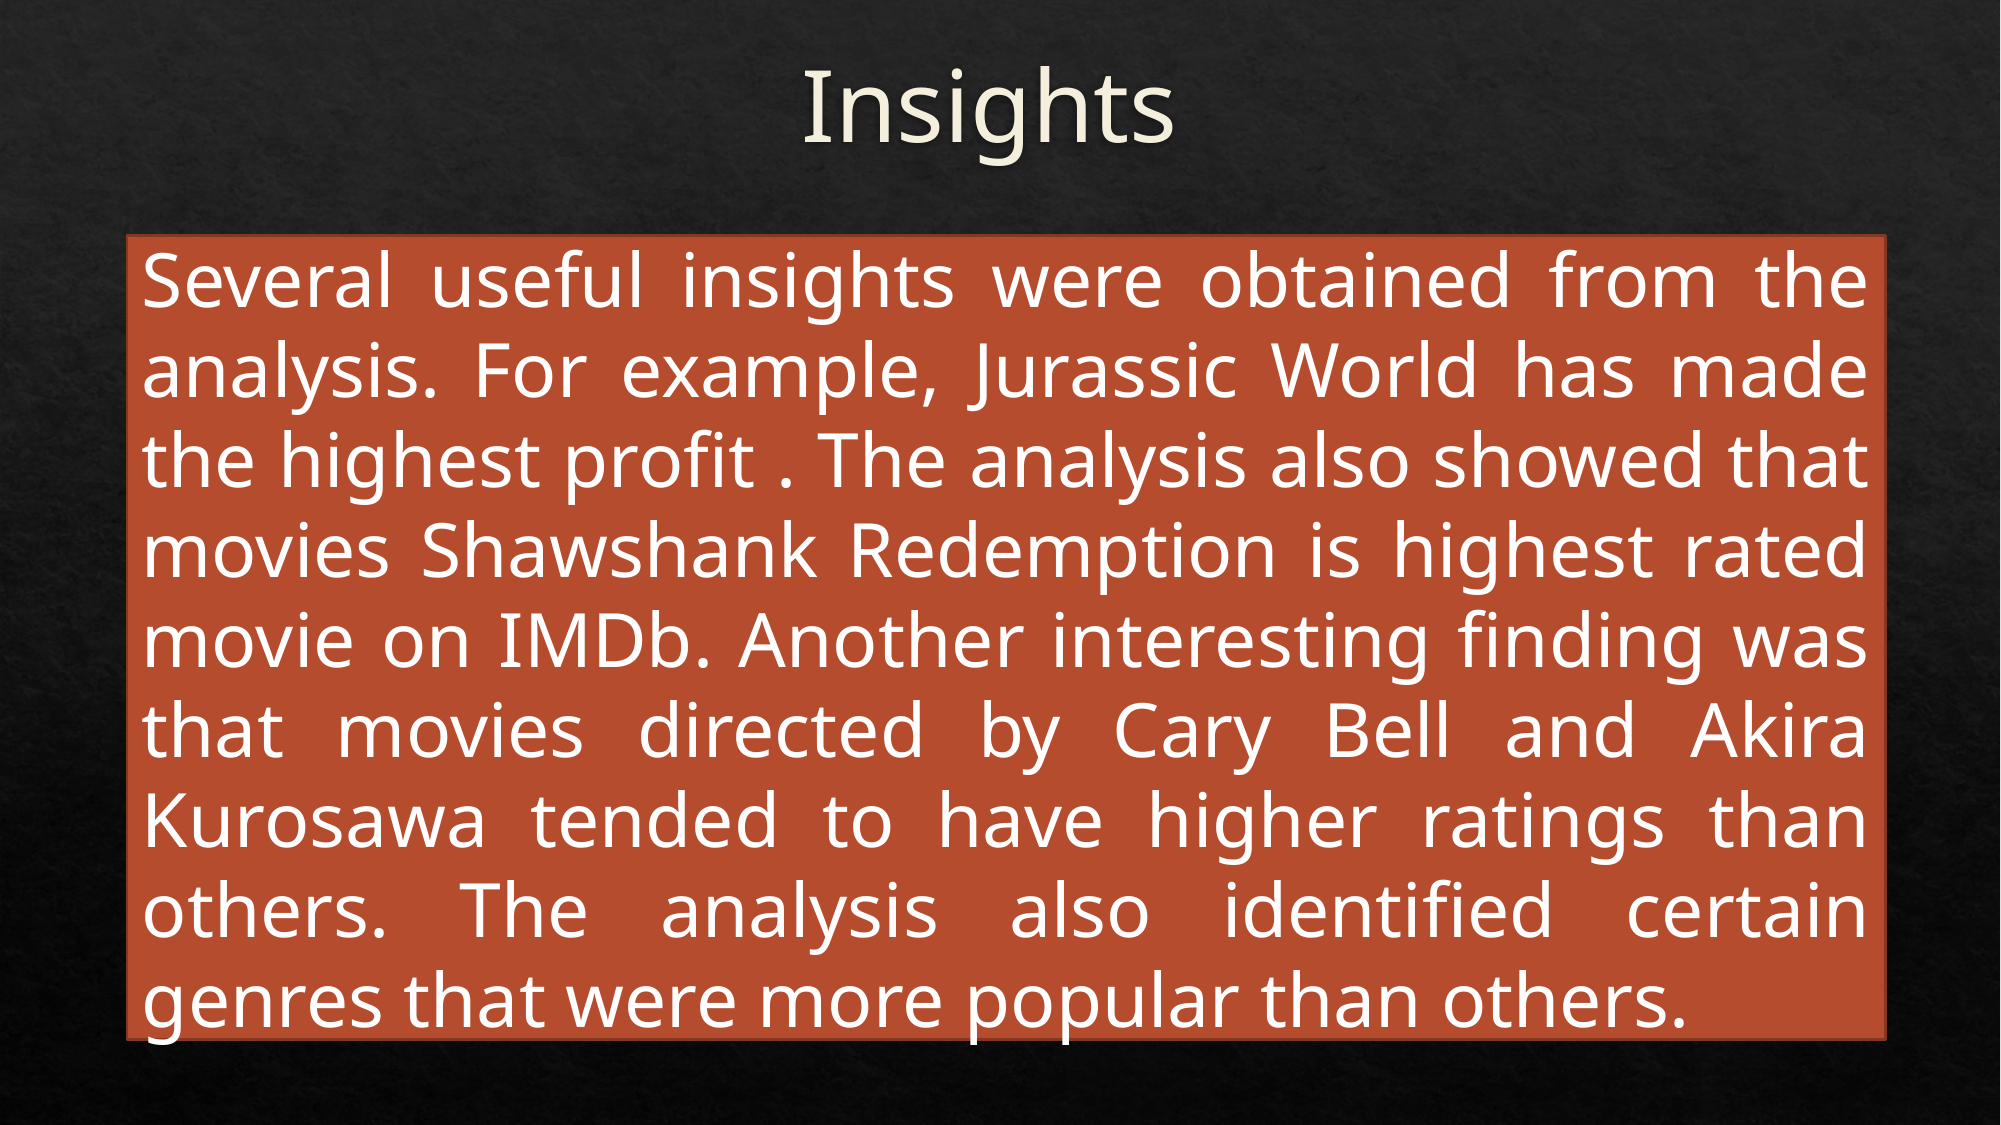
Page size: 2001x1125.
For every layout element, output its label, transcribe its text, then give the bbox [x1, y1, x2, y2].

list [149, 340, 1849, 951]
title Insights [150, 45, 1830, 175]
text_box Several useful insights were obtained from the analysis. For example, Jurassic World has made the highest profit . The analysis also showed that movies Shawshank Redemption is highest rated movie on IMDb. Another interesting finding was that movies directed by Cary Bell and Akira Kurosawa tended to have higher ratings than others. The analysis also identified certain genres that were more popular than others. [126, 234, 1887, 1041]
